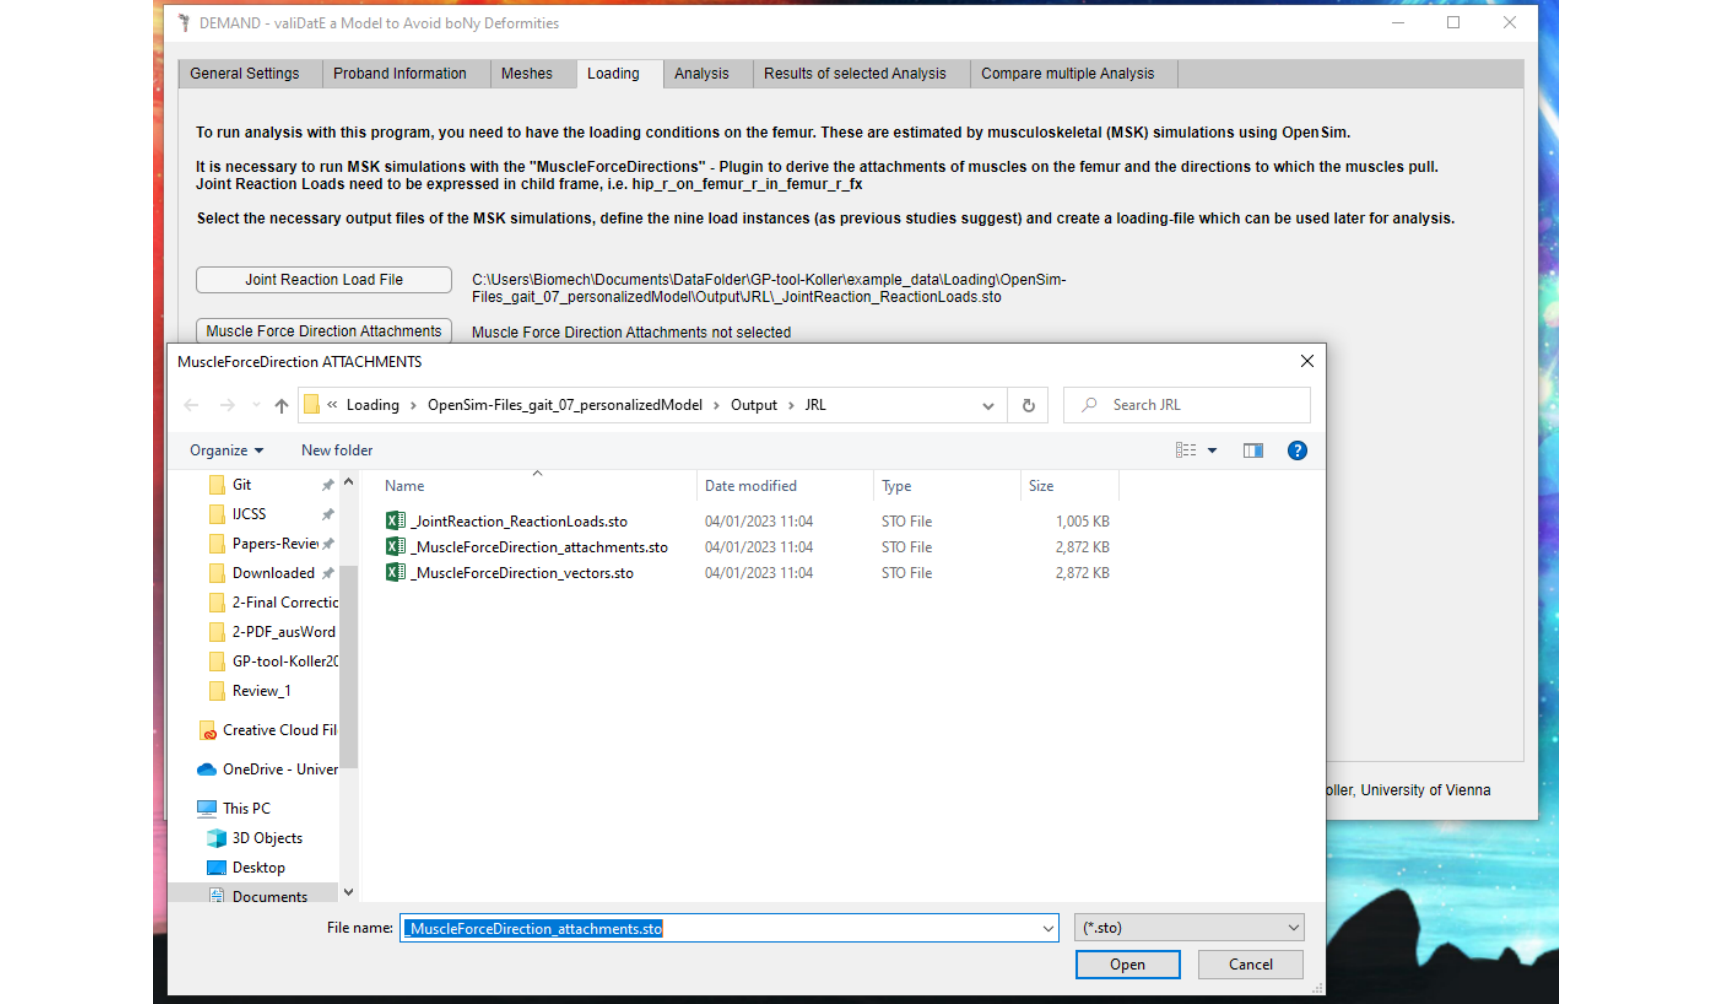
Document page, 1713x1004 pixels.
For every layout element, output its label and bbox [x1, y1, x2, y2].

picture [153, 0, 1559, 1004]
